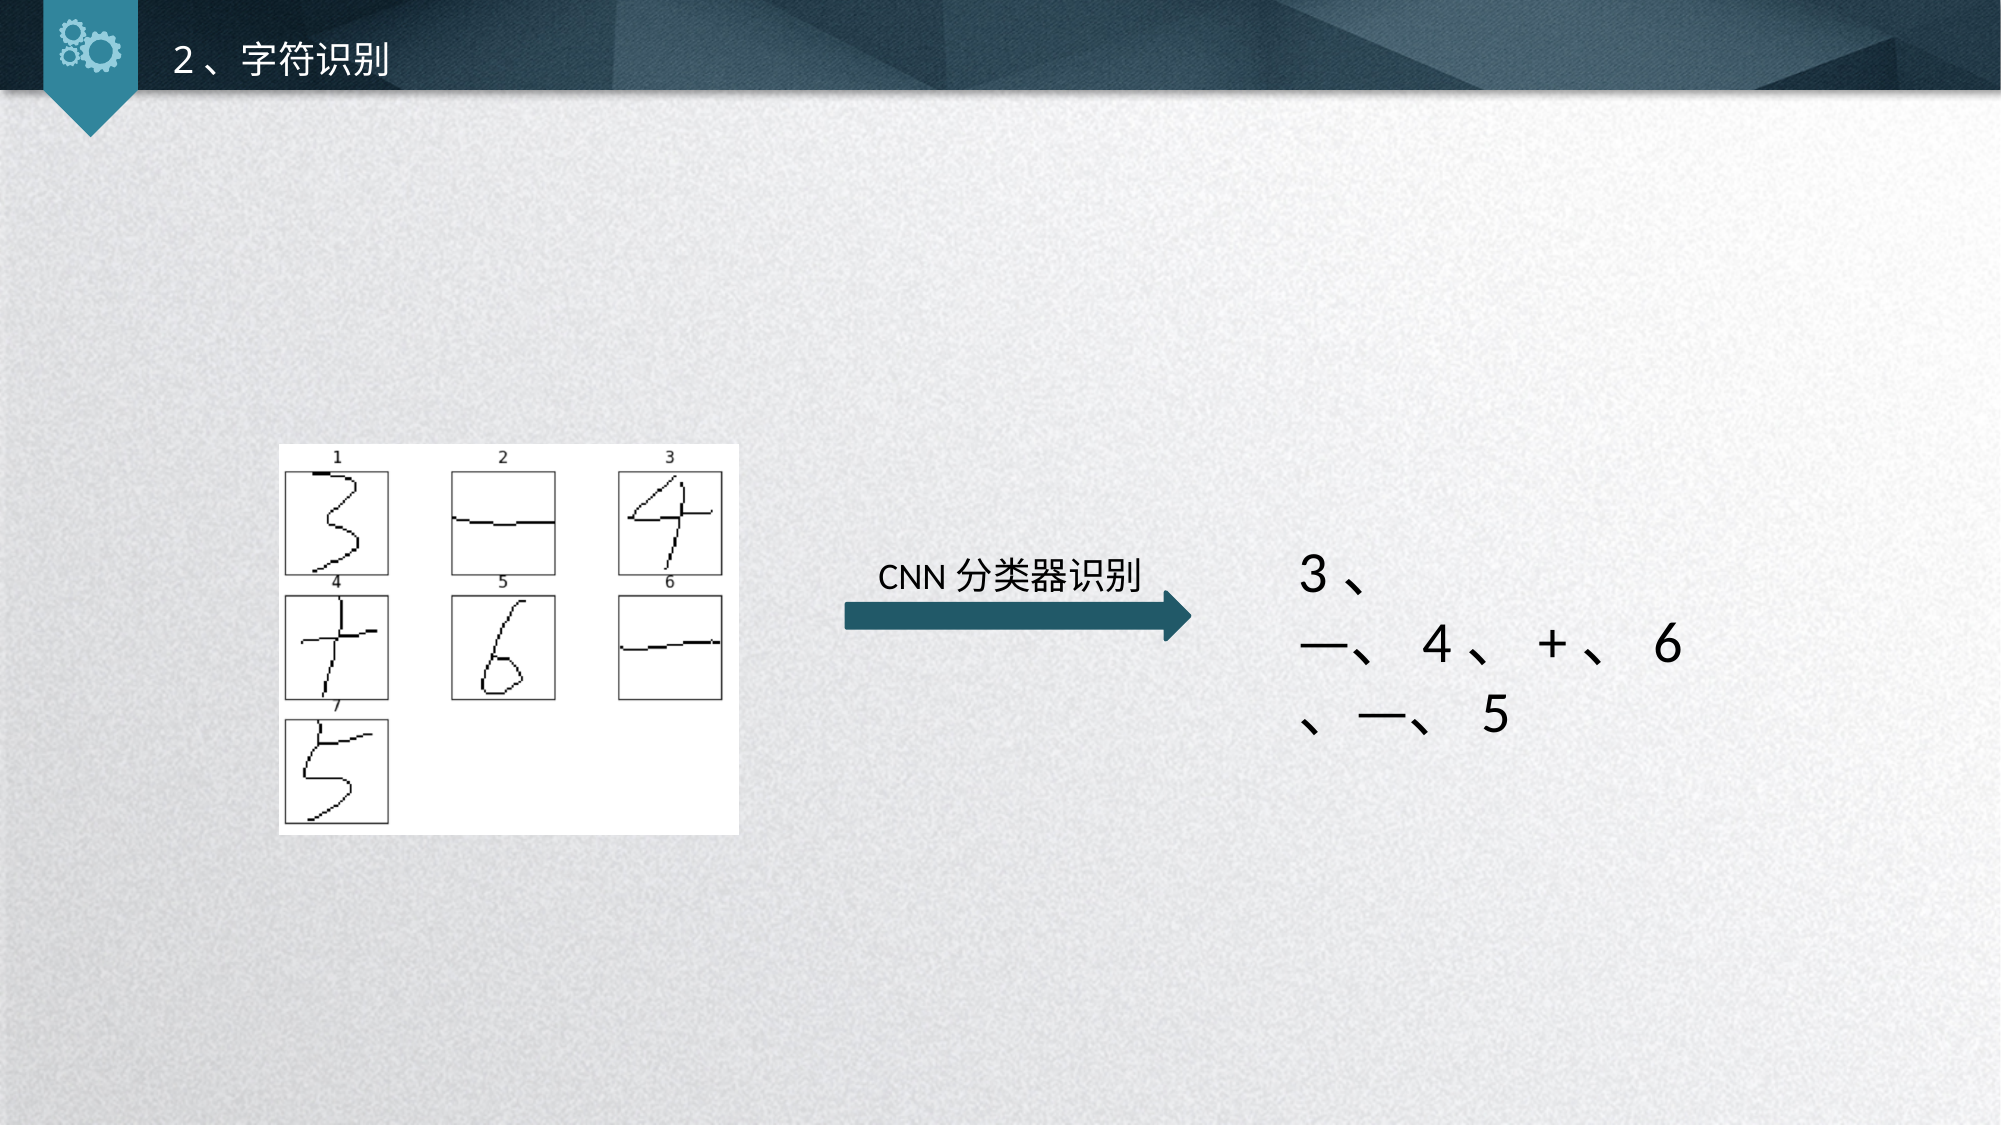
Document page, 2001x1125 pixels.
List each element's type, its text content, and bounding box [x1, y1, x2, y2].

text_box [43, 0, 139, 138]
picture [0, 92, 2001, 1125]
text_box 2、字符识别 [161, 30, 469, 88]
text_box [59, 18, 123, 74]
text_box 3、—、4、+、6、—、5 [1283, 527, 1709, 752]
text_box [140, 0, 2001, 92]
text_box CNN分类器识别 [863, 544, 1159, 605]
text_box [844, 590, 1192, 642]
text_box [0, 0, 41, 92]
